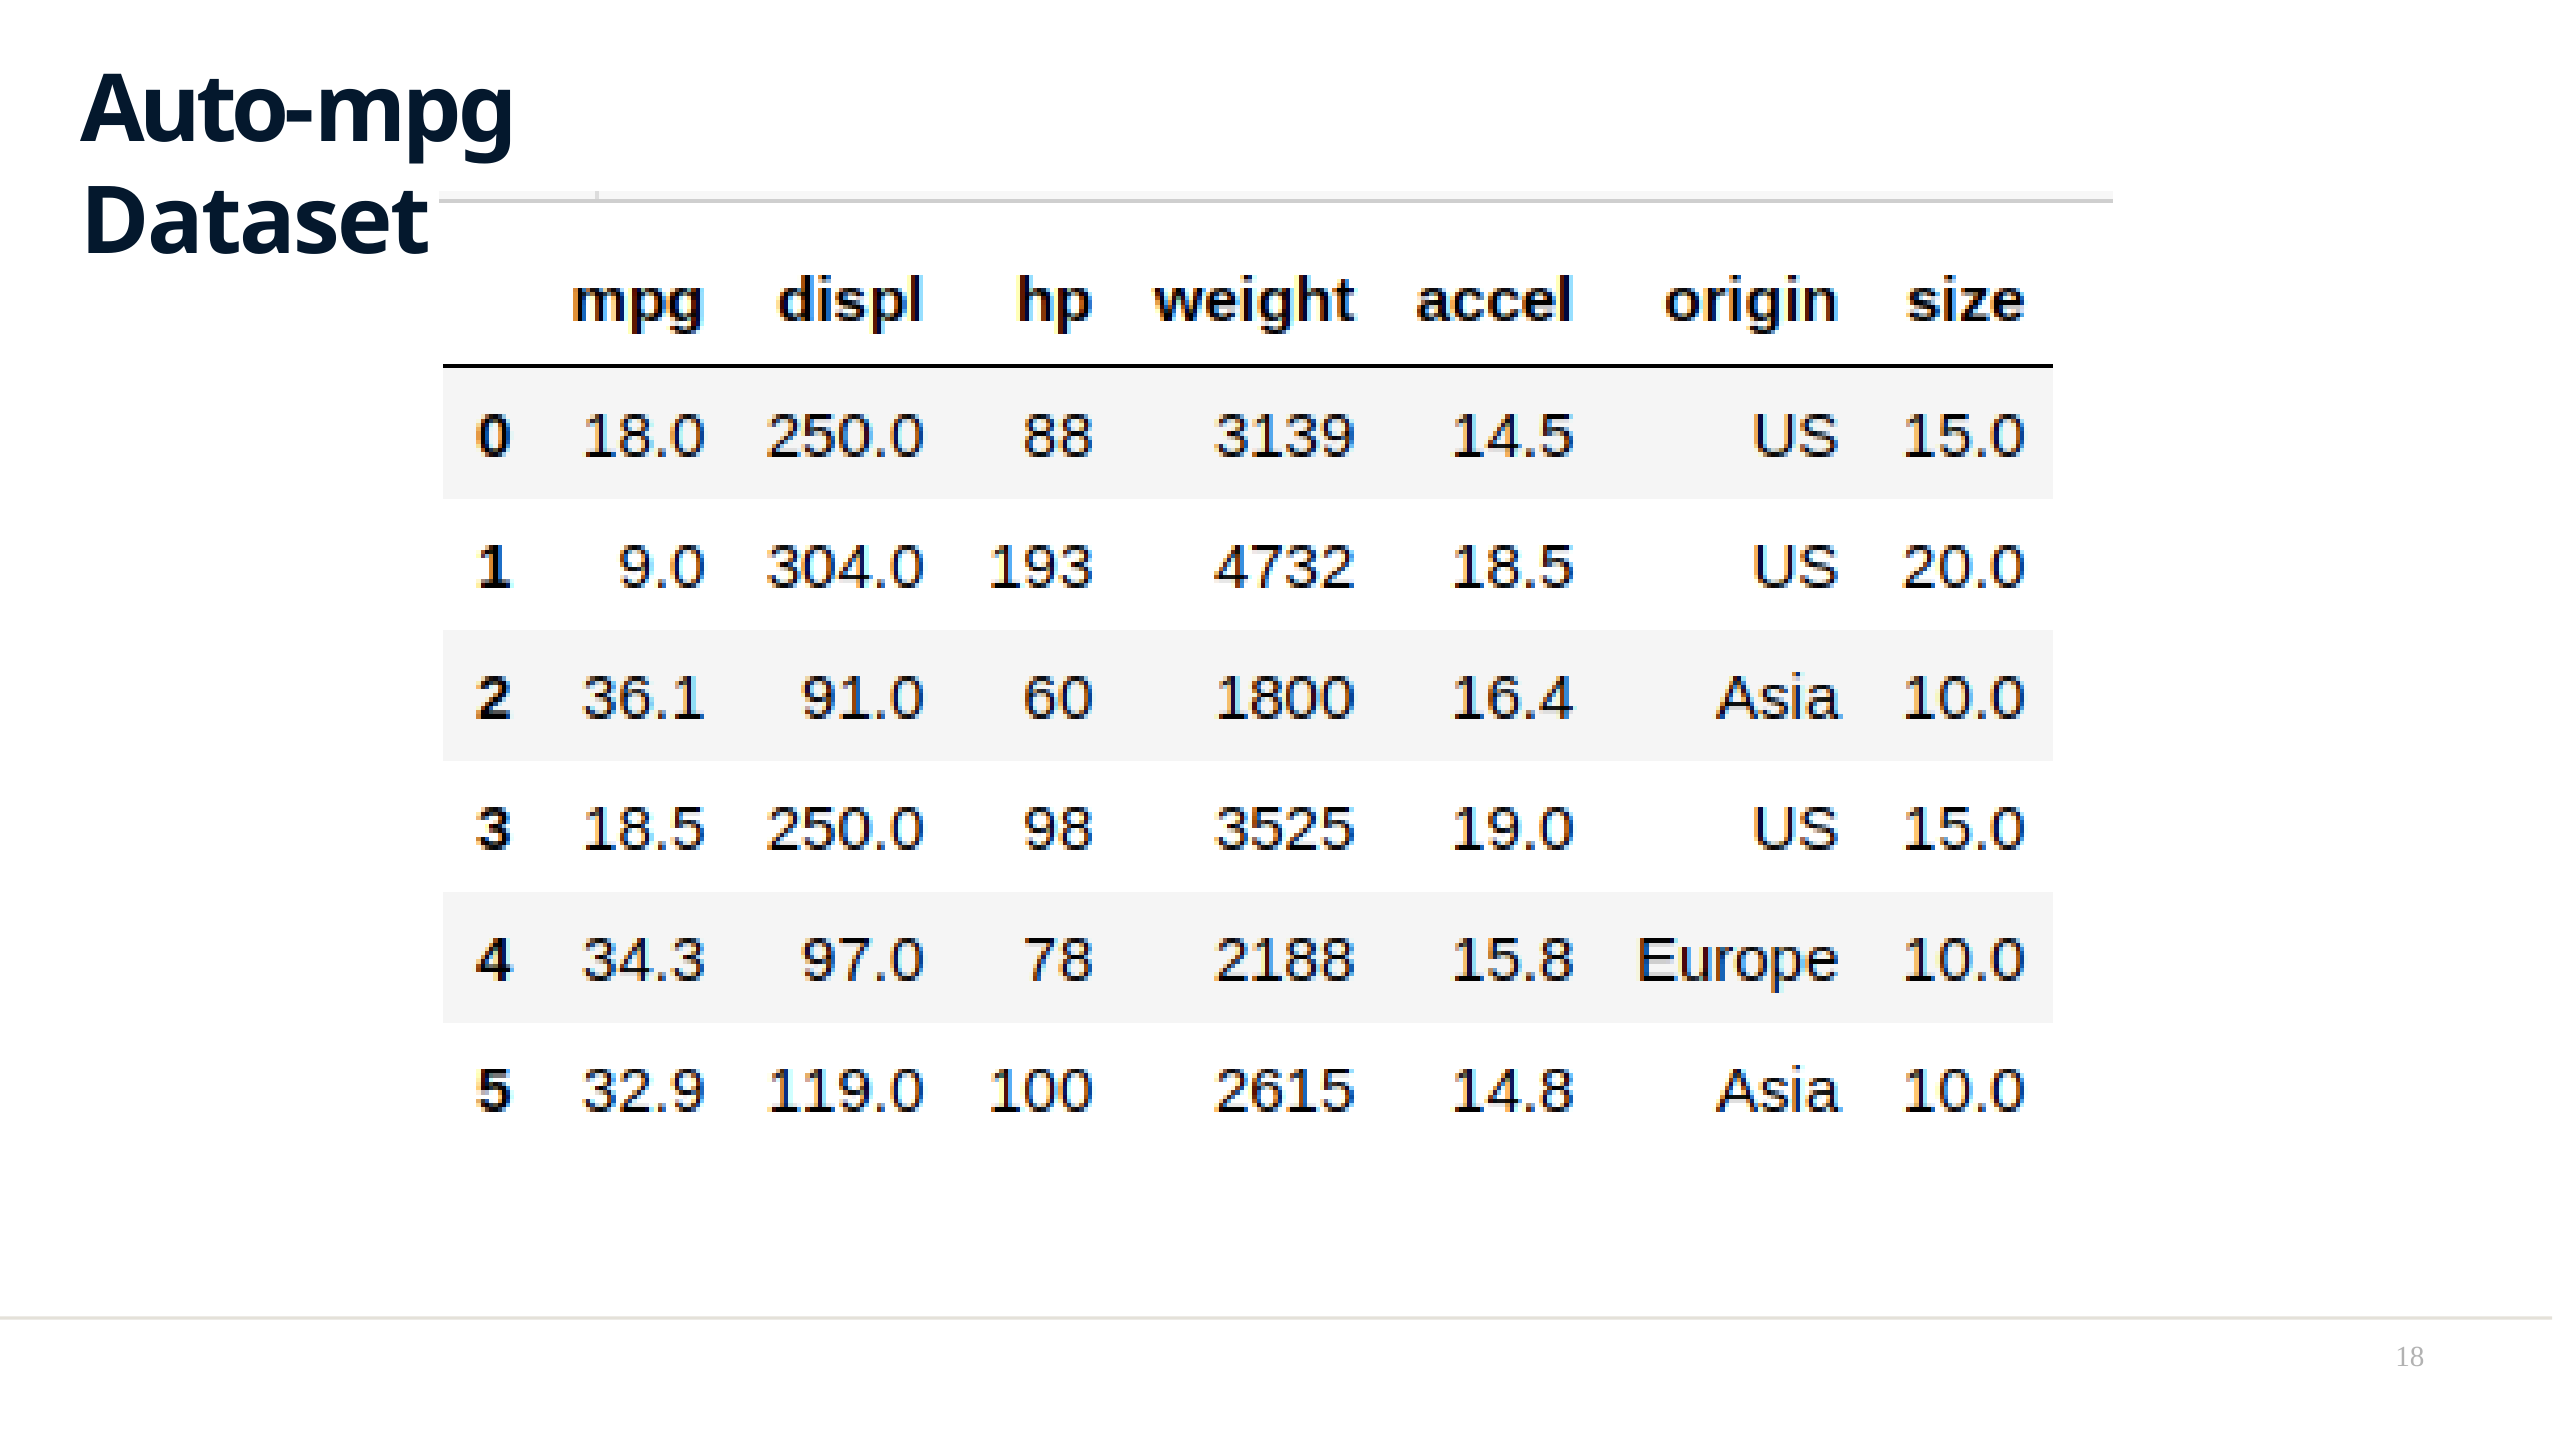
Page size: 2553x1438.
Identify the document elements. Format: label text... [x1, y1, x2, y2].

picture [439, 191, 2113, 1113]
title Auto-mpg Dataset [78, 44, 885, 288]
slide_number 18 [1837, 1336, 2425, 1409]
